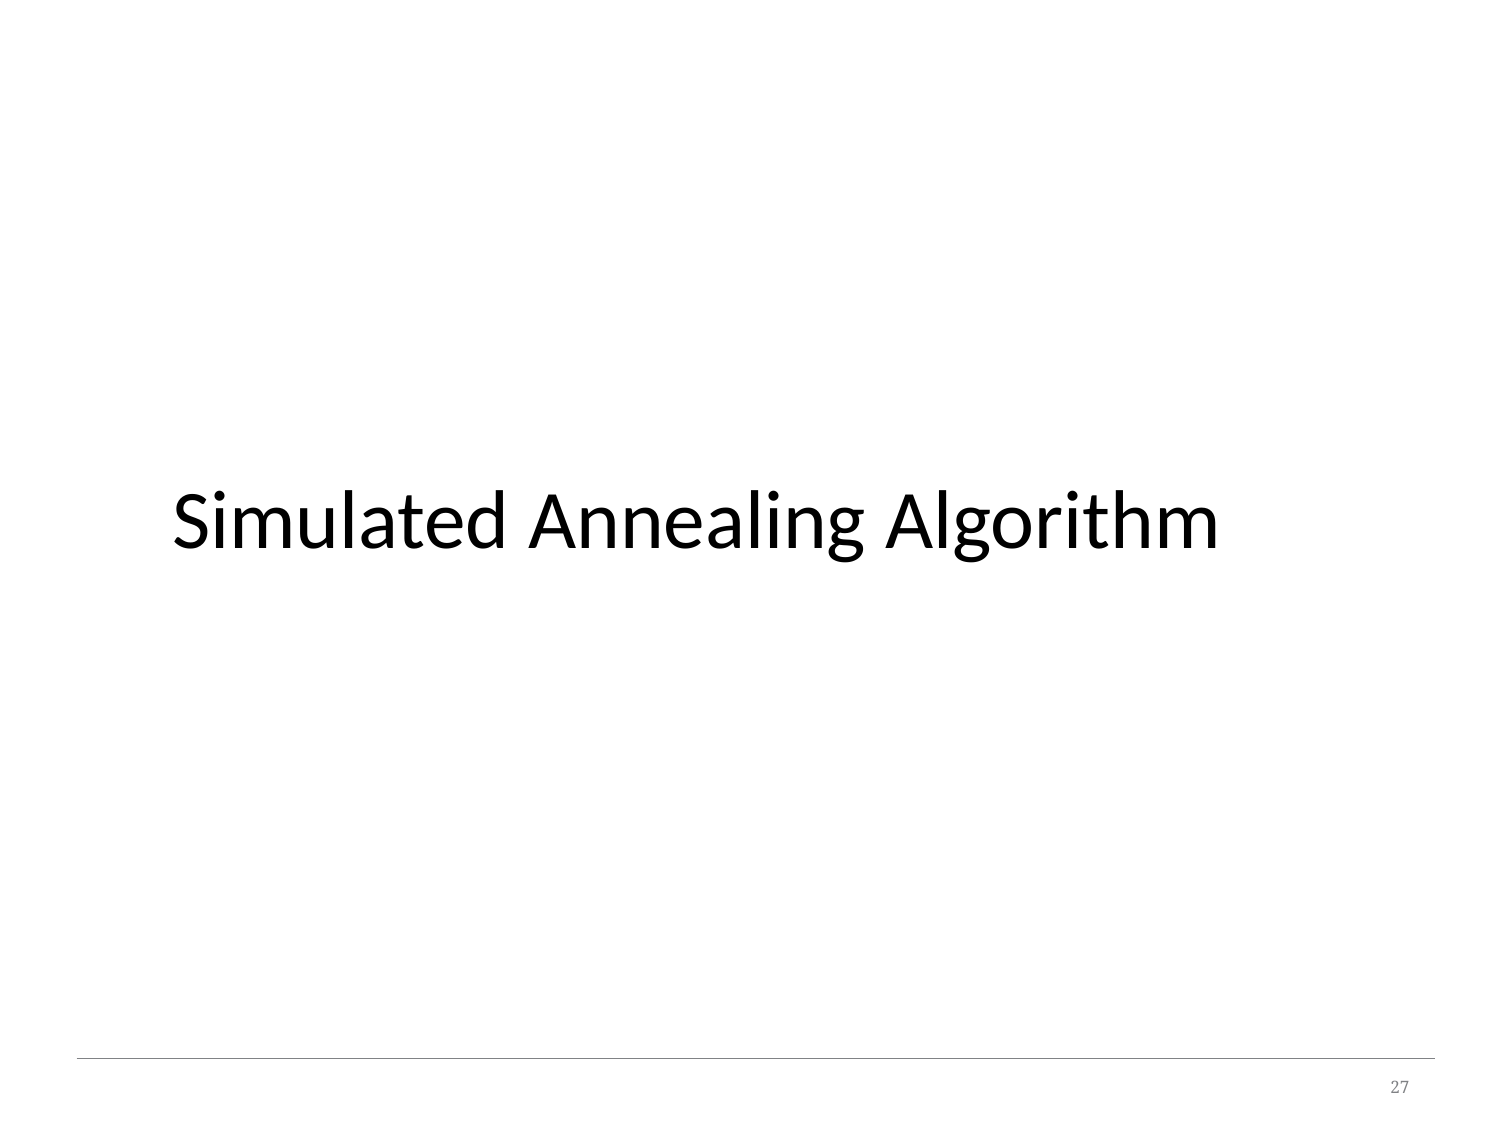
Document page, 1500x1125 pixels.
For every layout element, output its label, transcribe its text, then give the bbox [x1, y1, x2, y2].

slide_number 27 [1175, 1057, 1425, 1118]
text_box Simulated Annealing Algorithm [157, 457, 1471, 573]
